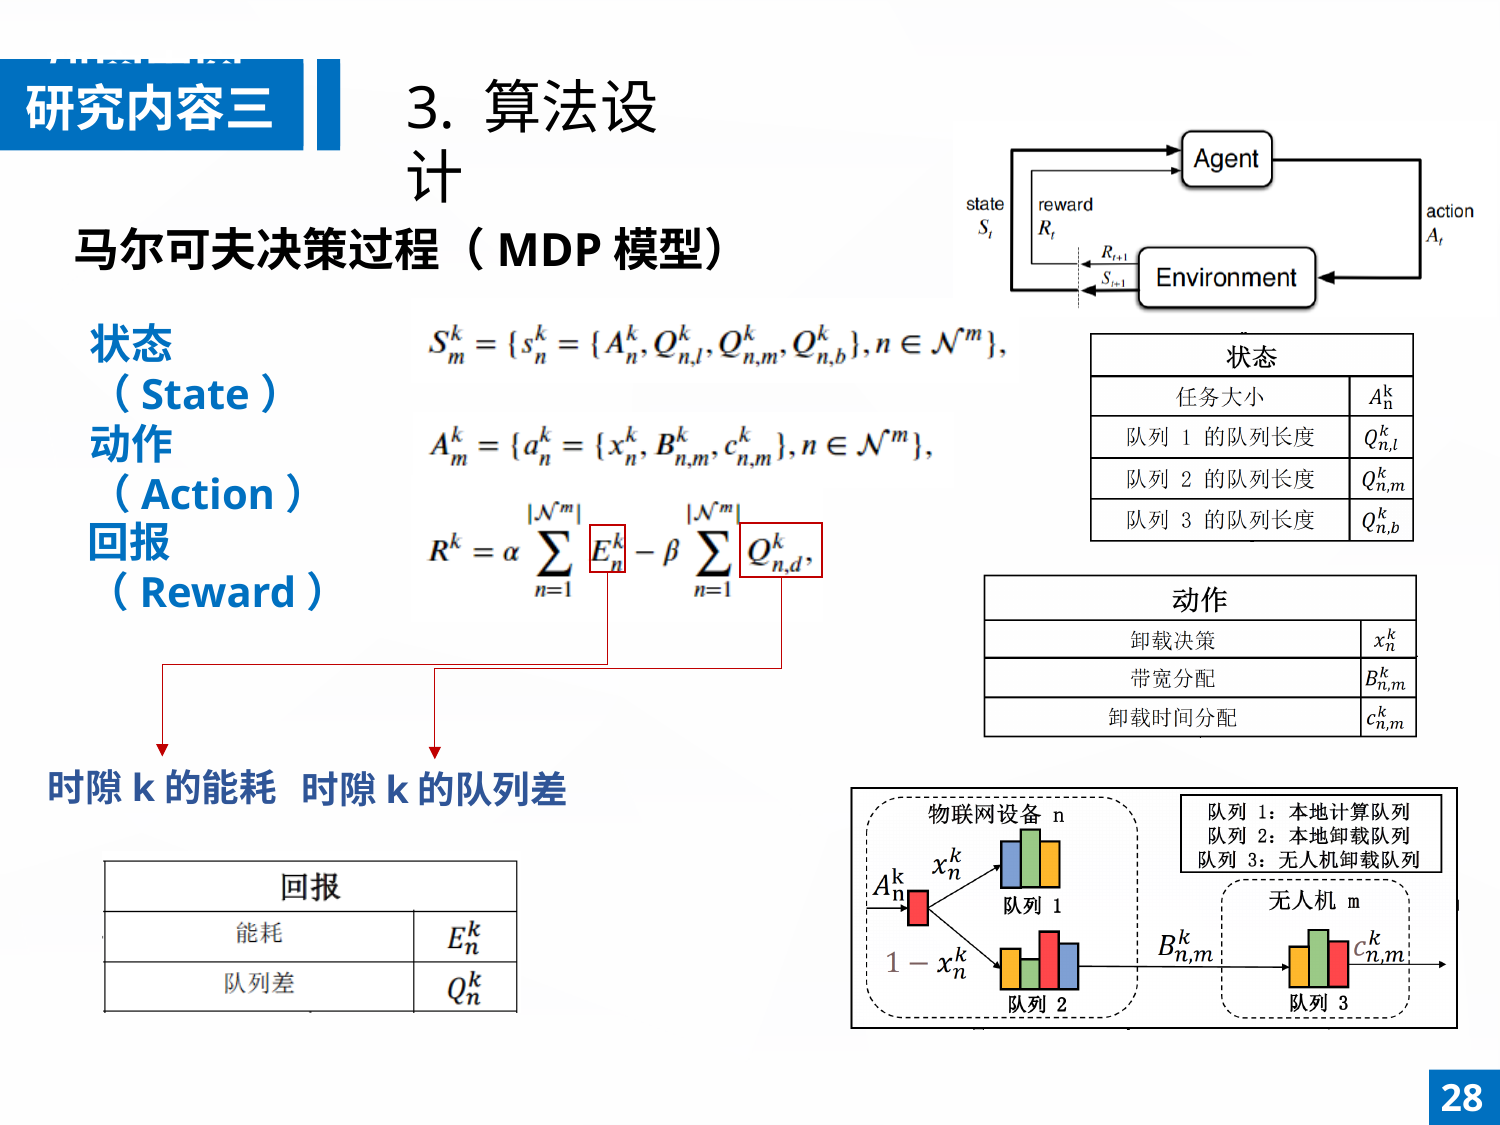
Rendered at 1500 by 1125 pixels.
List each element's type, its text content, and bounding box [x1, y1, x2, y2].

picture [982, 573, 1418, 738]
text_box 回报（Reward） [73, 507, 292, 623]
text_box 时隙k的队列差 [286, 759, 292, 819]
text_box 马尔可夫决策过程（MDP模型） [59, 212, 766, 283]
text_box 时隙k的队列差 [477, 759, 517, 819]
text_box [0, 59, 341, 63]
picture [411, 121, 1497, 383]
picture [102, 851, 521, 1013]
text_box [517, 495, 699, 842]
text_box 3. 算法设计 [391, 63, 729, 212]
picture [850, 786, 1459, 1030]
picture [1089, 332, 1415, 542]
picture [413, 412, 954, 623]
text_box 时隙k的能耗 [33, 756, 292, 817]
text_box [0, 63, 341, 151]
text_box 动作（Action） [74, 410, 412, 507]
text_box 状态（State） [74, 310, 381, 410]
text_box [292, 441, 477, 851]
